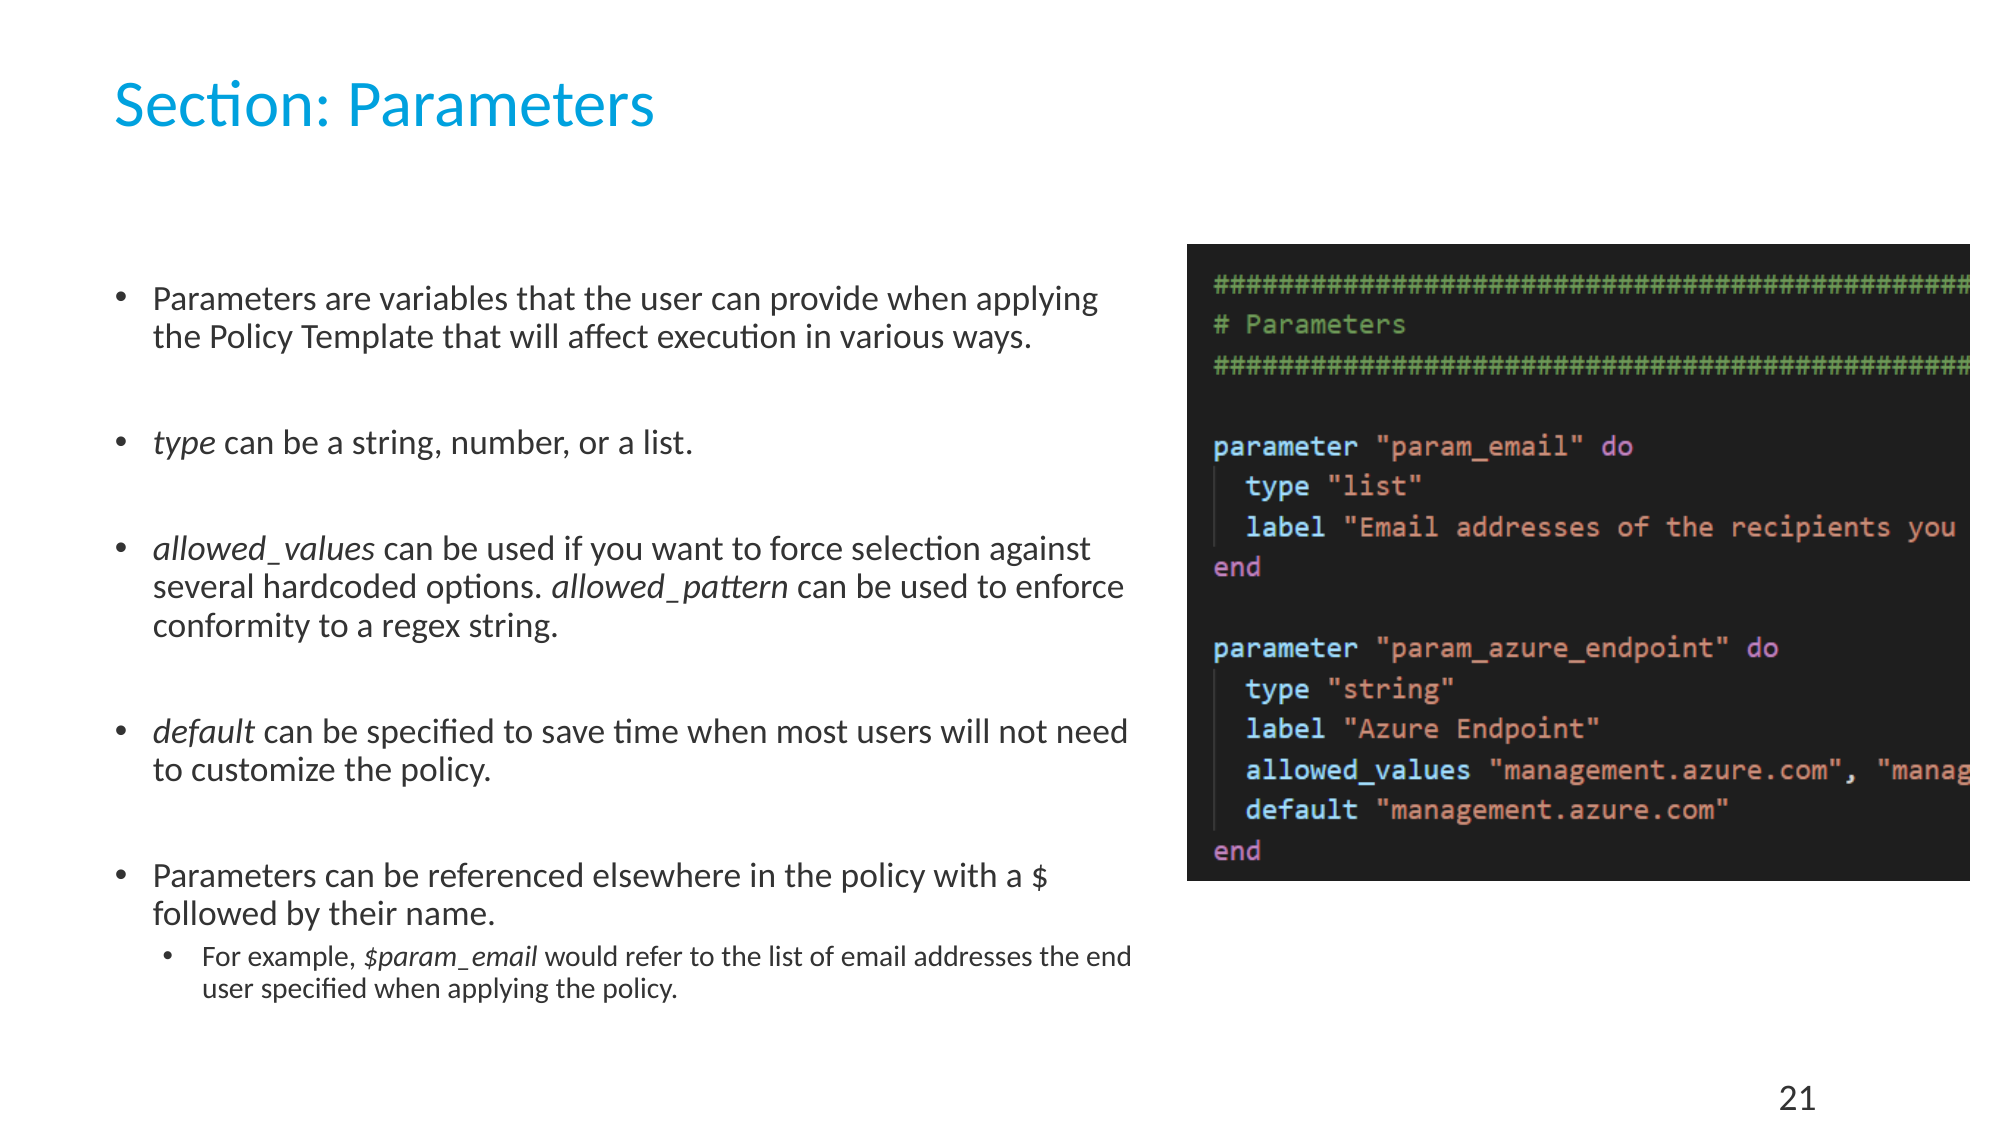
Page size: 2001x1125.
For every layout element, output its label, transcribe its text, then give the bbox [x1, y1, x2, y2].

list Parameters are variables that the user can provide when applying the Policy Template that will affect execution in various ways. type can be a string, number, or a list. allowed_values can be used if you want to force selection against several hardcoded options. allowed_pattern can be used to enforce conformity to a regex string. default can be specified to save time when most users will not need to customize the policy. Parameters can be referenced elsewhere in the policy with a $ followed by their name. For example, $param_email would refer to the list of email addresses the end user specified when applying the policy. [99, 272, 1156, 1014]
title Section: Parameters [99, 61, 1900, 227]
picture [1187, 244, 1970, 881]
slide_number 21 [1763, 1065, 1900, 1125]
